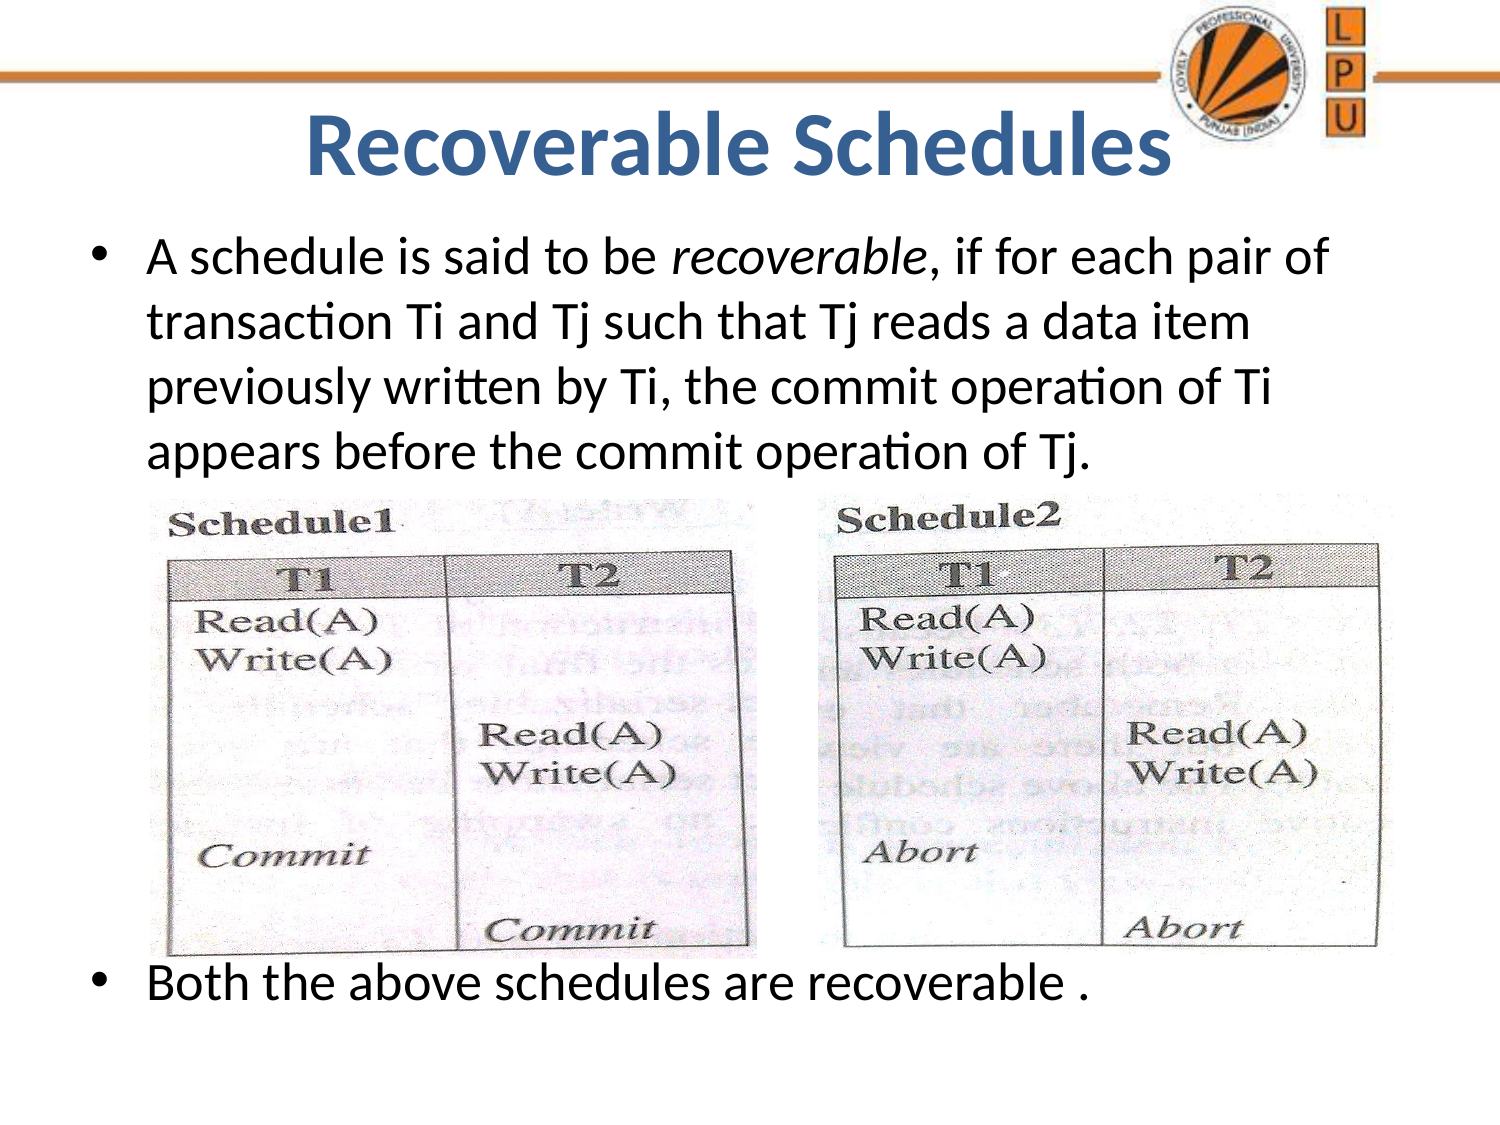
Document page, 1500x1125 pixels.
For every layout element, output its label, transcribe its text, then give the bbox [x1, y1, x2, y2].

list A schedule is said to be recoverable, if for each pair of transaction Ti and Tj such that Tj reads a data item previously written by Ti, the commit operation of Ti appears before the commit operation of Tj. Both the above schedules are recoverable . [75, 212, 1425, 1125]
picture [149, 499, 757, 959]
title Recoverable Schedules [75, 45, 1425, 212]
picture [818, 492, 1394, 955]
picture [0, 0, 1500, 1125]
